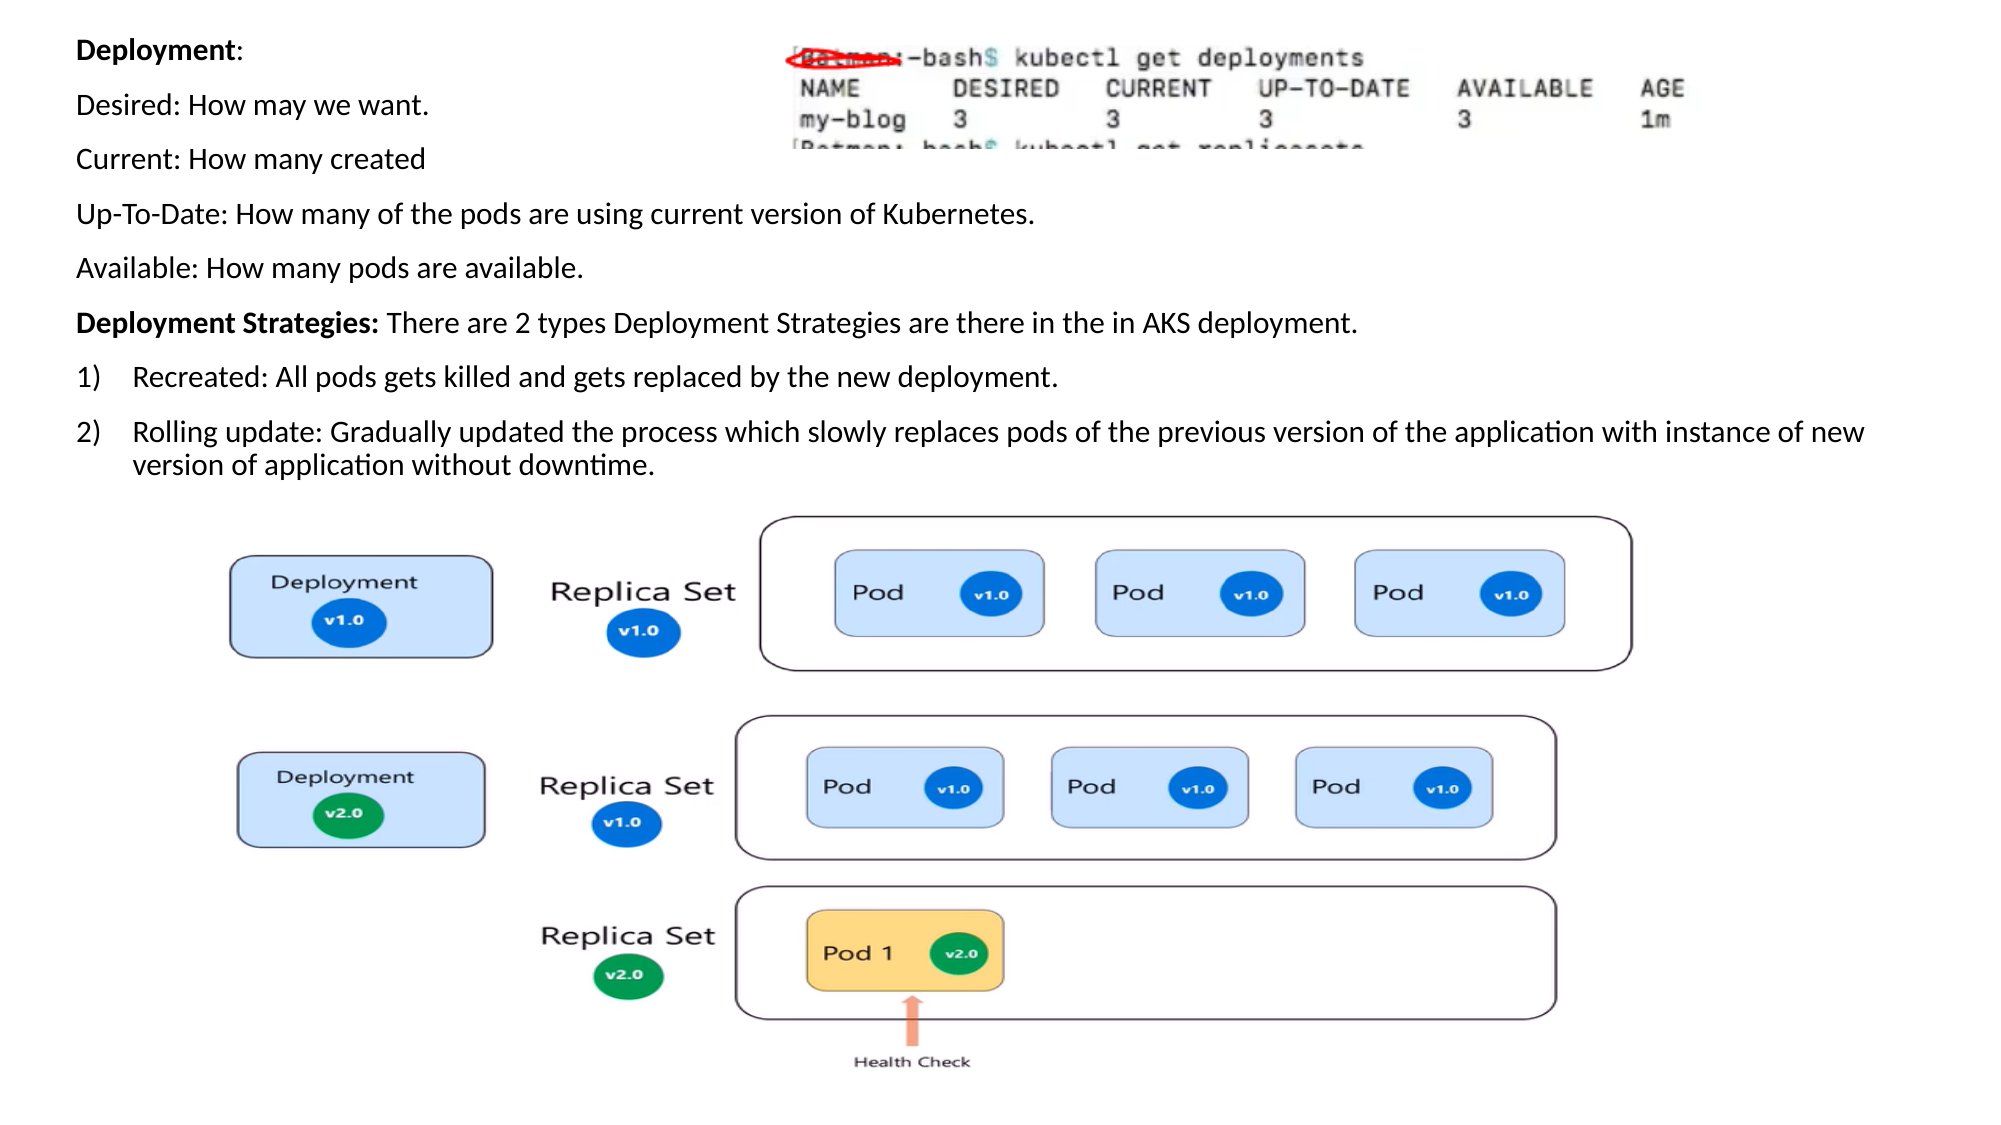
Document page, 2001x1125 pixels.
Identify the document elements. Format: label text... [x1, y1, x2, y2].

picture [206, 508, 1658, 688]
picture [785, 45, 1728, 149]
picture [192, 701, 1644, 1080]
list Deployment: Desired: How may we want. Current: How many created Up-To-Date: How many of the pods are using current version of Kubernetes. Available: How many pods are available. Deployment Strategies: There are 2 types Deployment Strategies are there in the in AKS deployment. Recreated: All pods gets killed and gets replaced by the new deployment. Rolling update: Gradually updated the process which slowly replaces pods of the previous version of the application with instance of new version of application without downtime. [61, 26, 1964, 1080]
